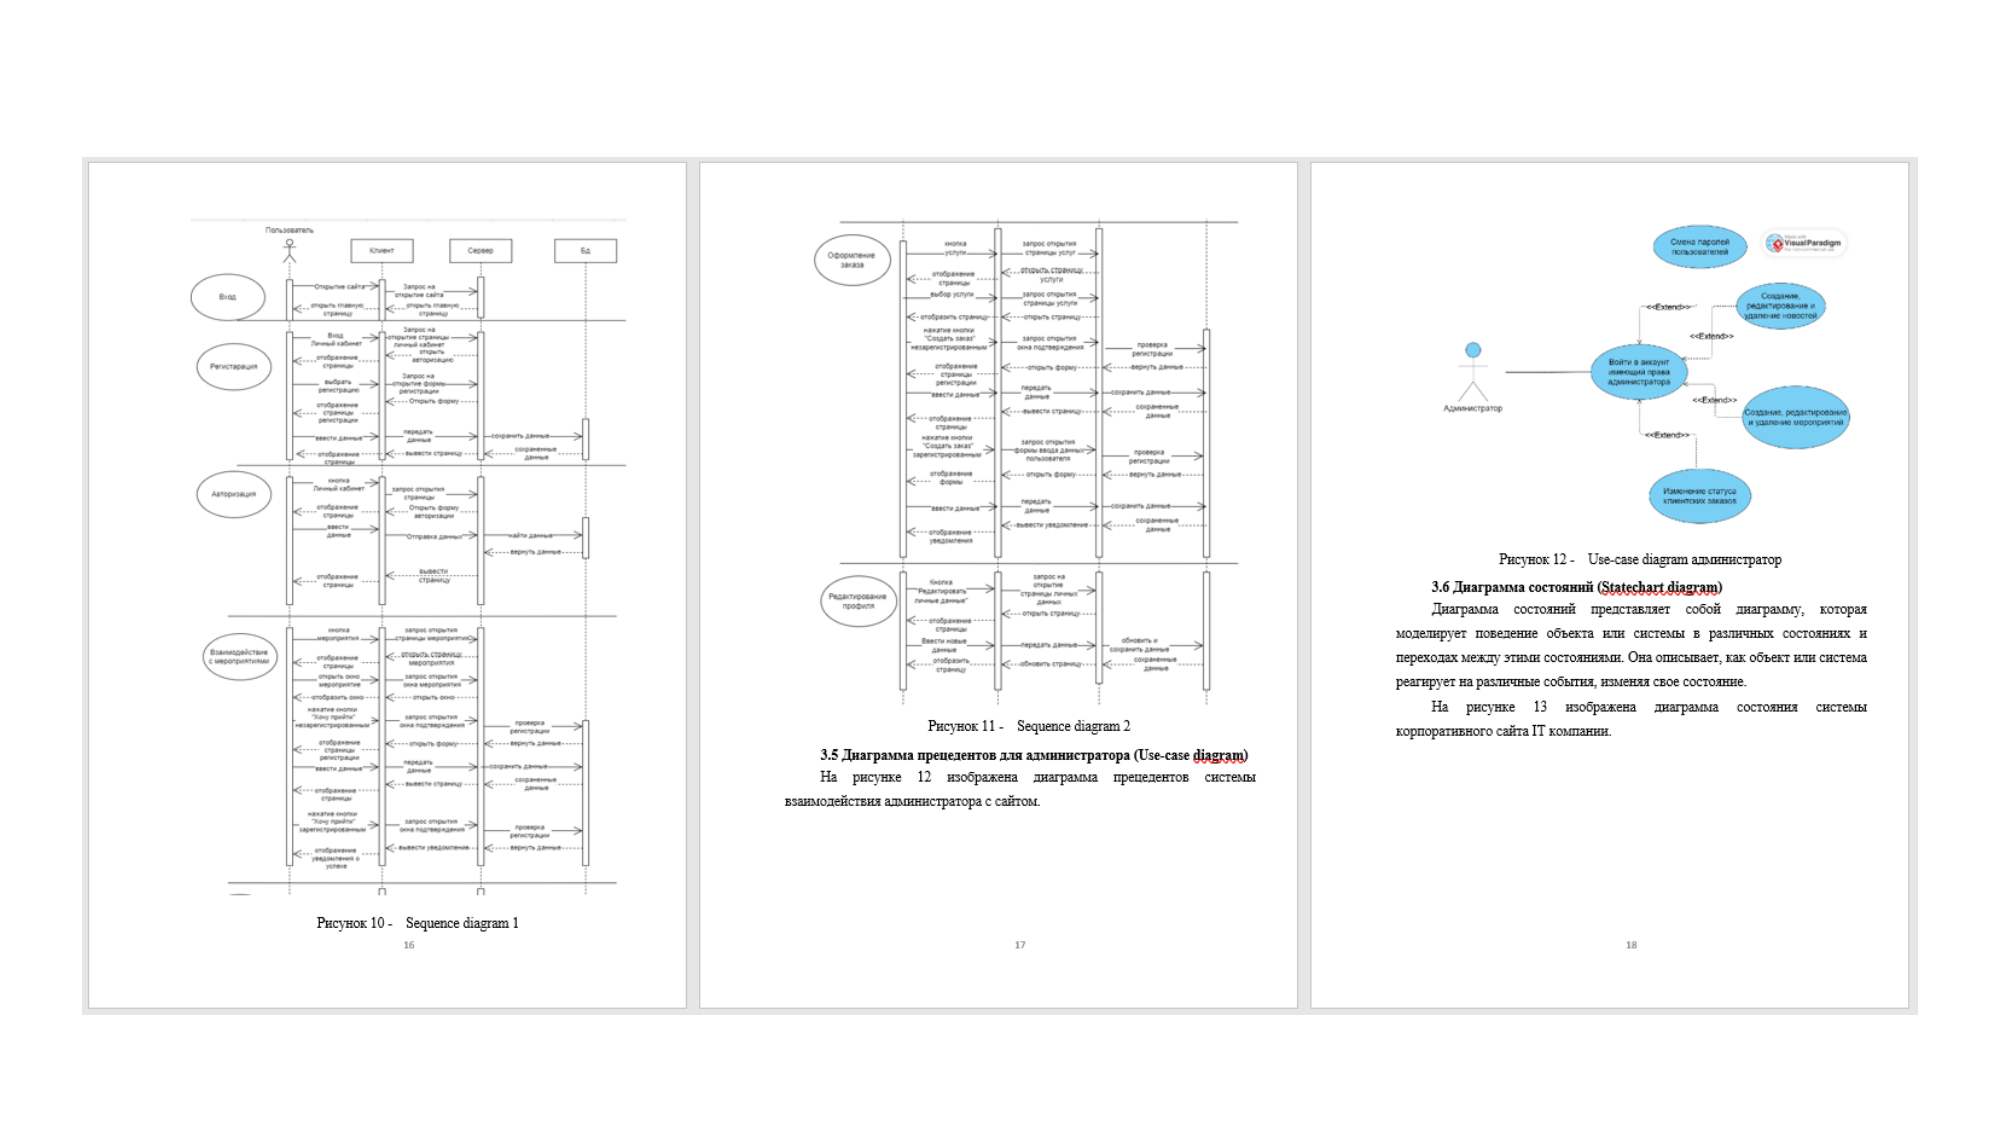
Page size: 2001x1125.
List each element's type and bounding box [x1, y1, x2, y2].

list [81, 157, 1918, 1015]
